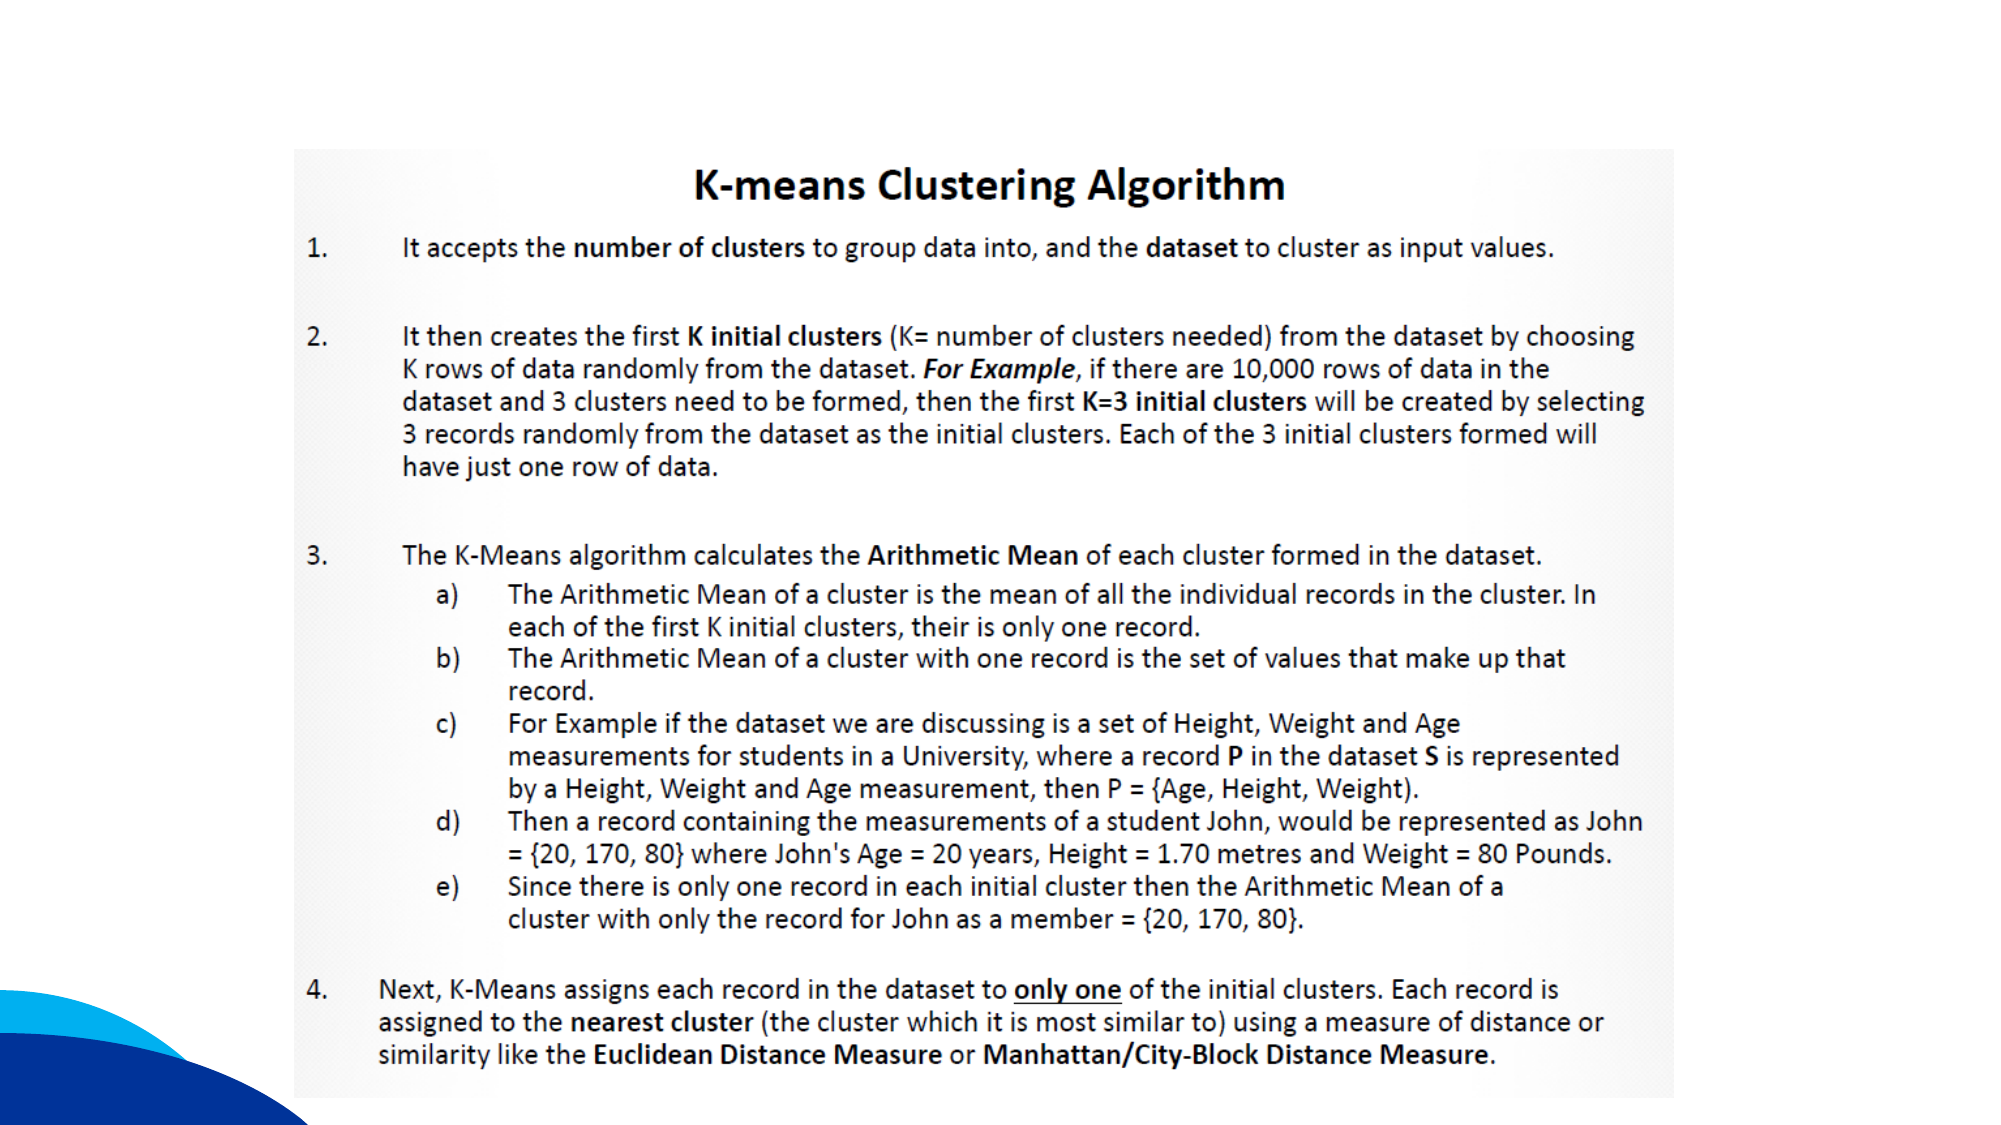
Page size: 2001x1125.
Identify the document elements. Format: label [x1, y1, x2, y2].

picture [294, 149, 1674, 1098]
